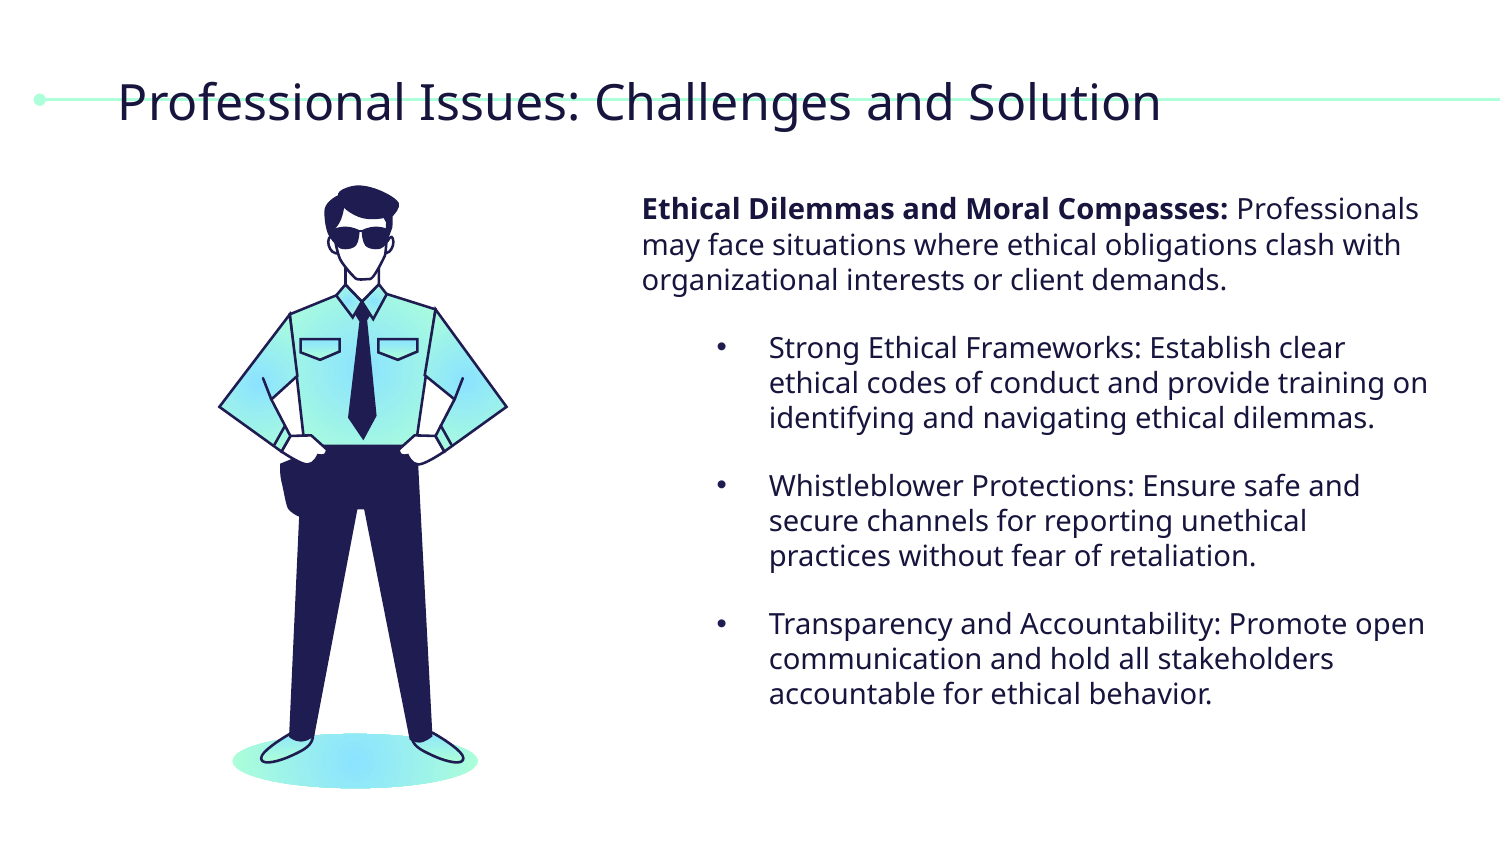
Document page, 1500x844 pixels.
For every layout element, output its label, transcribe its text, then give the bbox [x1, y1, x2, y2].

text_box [217, 185, 509, 789]
title Professional Issues: Challenges and Solution [102, 55, 1370, 144]
list Ethical Dilemmas and Moral Compasses: Professionals may face situations where ethical obligations clash with organizational interests or client demands. Strong Ethical Frameworks: Establish clear ethical codes of conduct and provide training on identifying and navigating ethical dilemmas. Whistleblower Protections: Ensure safe and secure channels for reporting unethical practices without fear of retaliation. Transparency and Accountability: Promote open communication and hold all stakeholders accountable for ethical behavior. [603, 175, 1452, 789]
